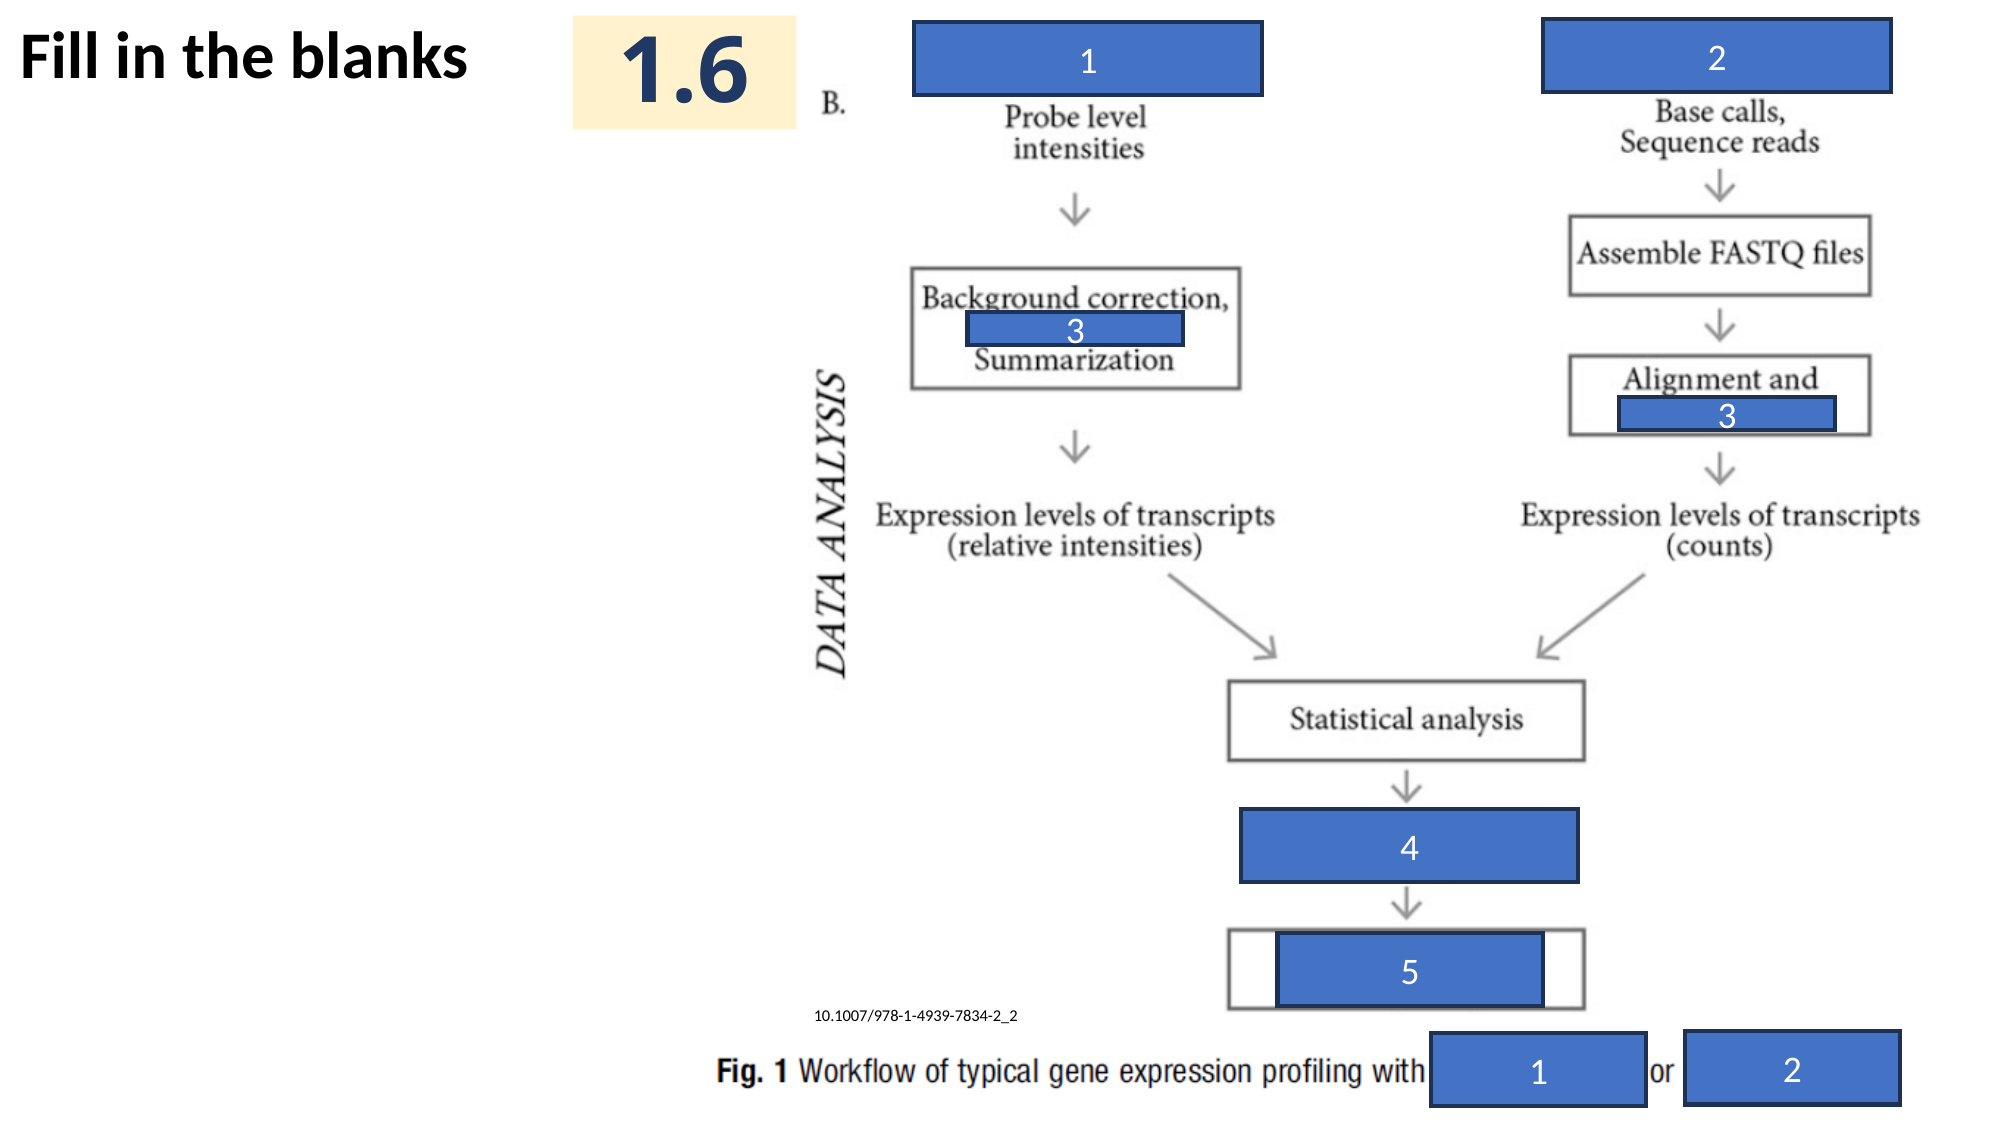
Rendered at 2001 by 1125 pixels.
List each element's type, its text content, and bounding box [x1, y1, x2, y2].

picture [673, 78, 1939, 1104]
text_box 1.6 [572, 15, 797, 130]
text_box 1 [912, 20, 1264, 76]
text_box 2 [1541, 17, 1893, 76]
text_box Fill in the blanks [5, 4, 909, 100]
